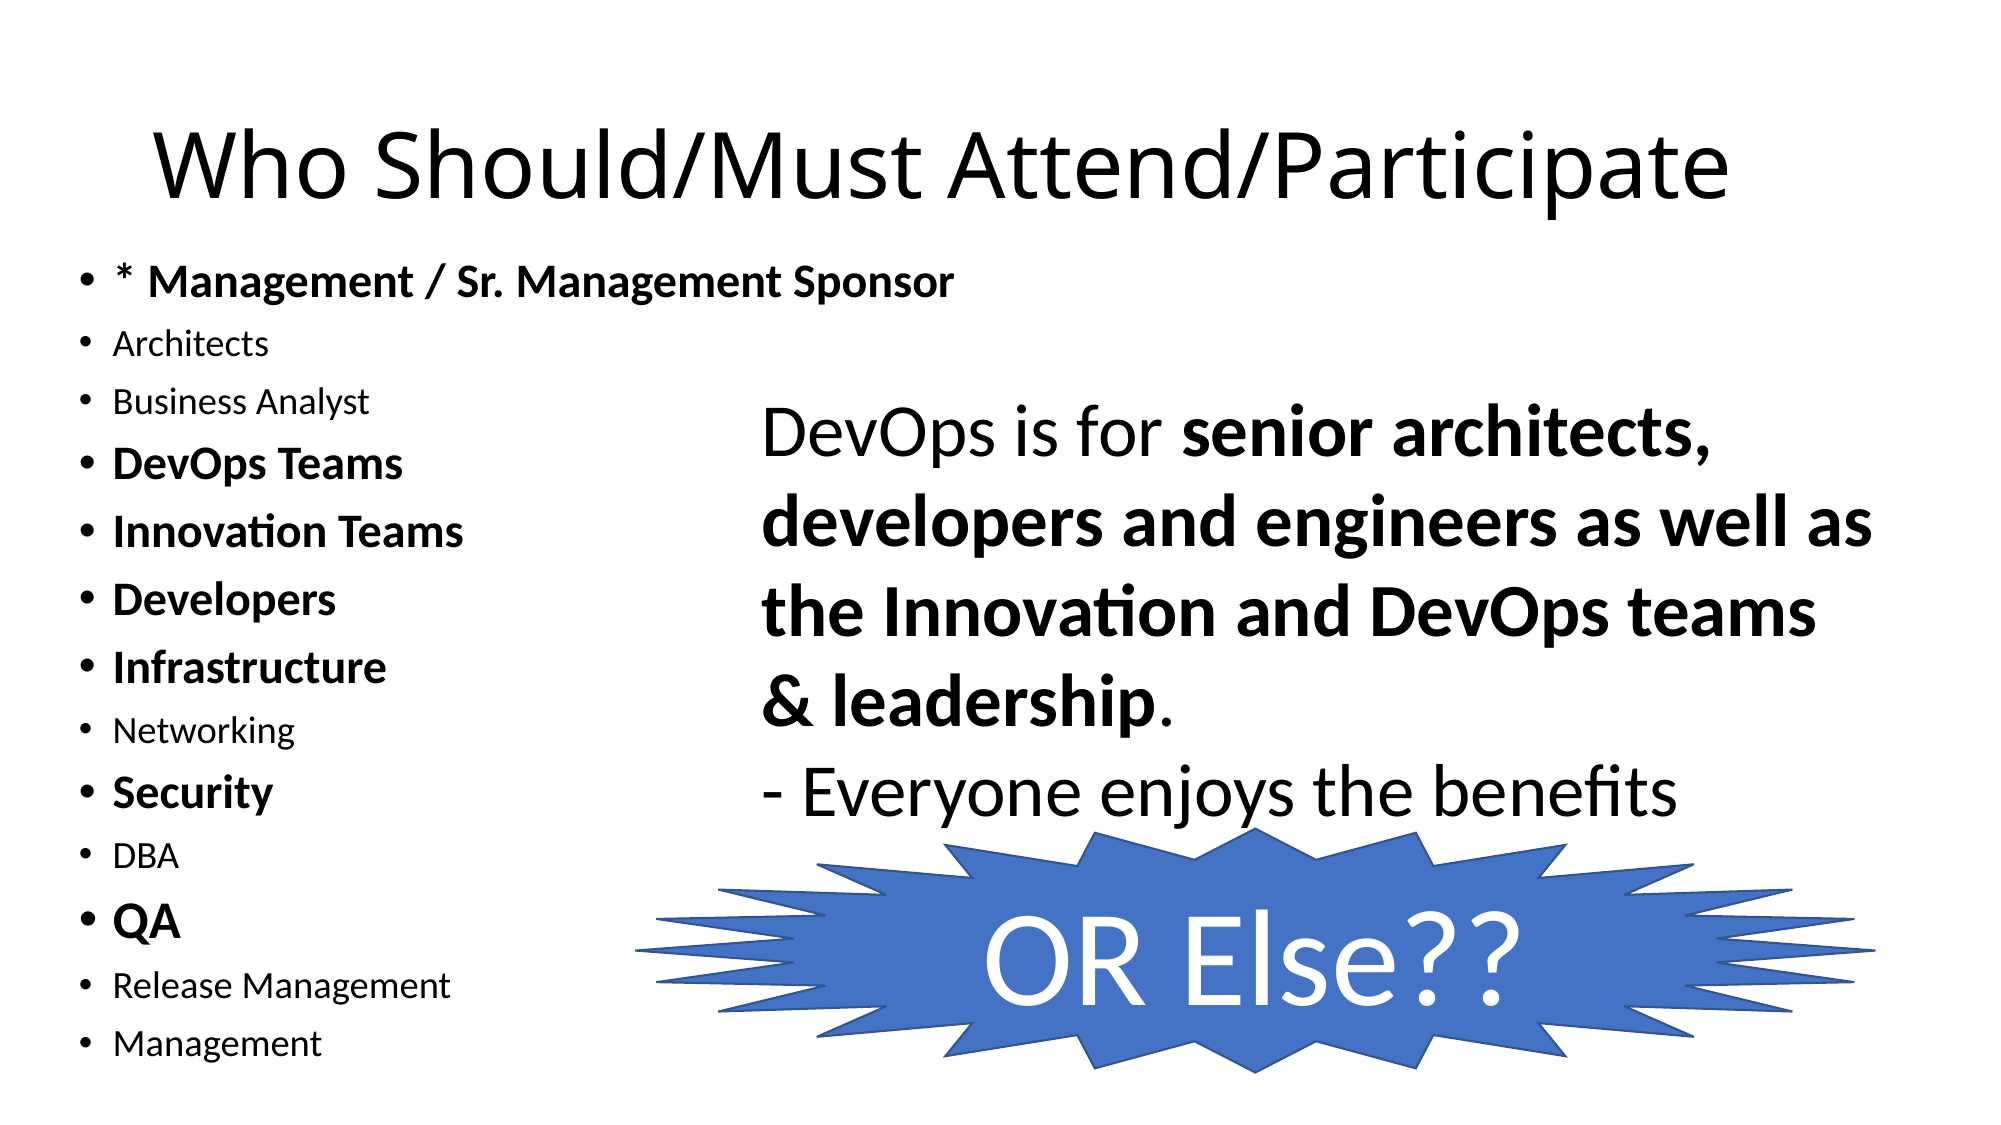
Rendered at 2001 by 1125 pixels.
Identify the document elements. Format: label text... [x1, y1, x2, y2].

title Who Should/Must Attend/Participate [137, 59, 1863, 248]
text_box DevOps is for senior architects, developers and engineers as well as the Innovation and DevOps teams & leadership. - Everyone enjoys the benefits [746, 374, 1891, 839]
list * Management / Sr. Management Sponsor Architects Business Analyst DevOps Teams Innovation Teams Developers Infrastructure Networking Security DBA QA Release Management Management [63, 248, 1958, 1073]
text_box OR Else?? [635, 827, 1876, 1074]
